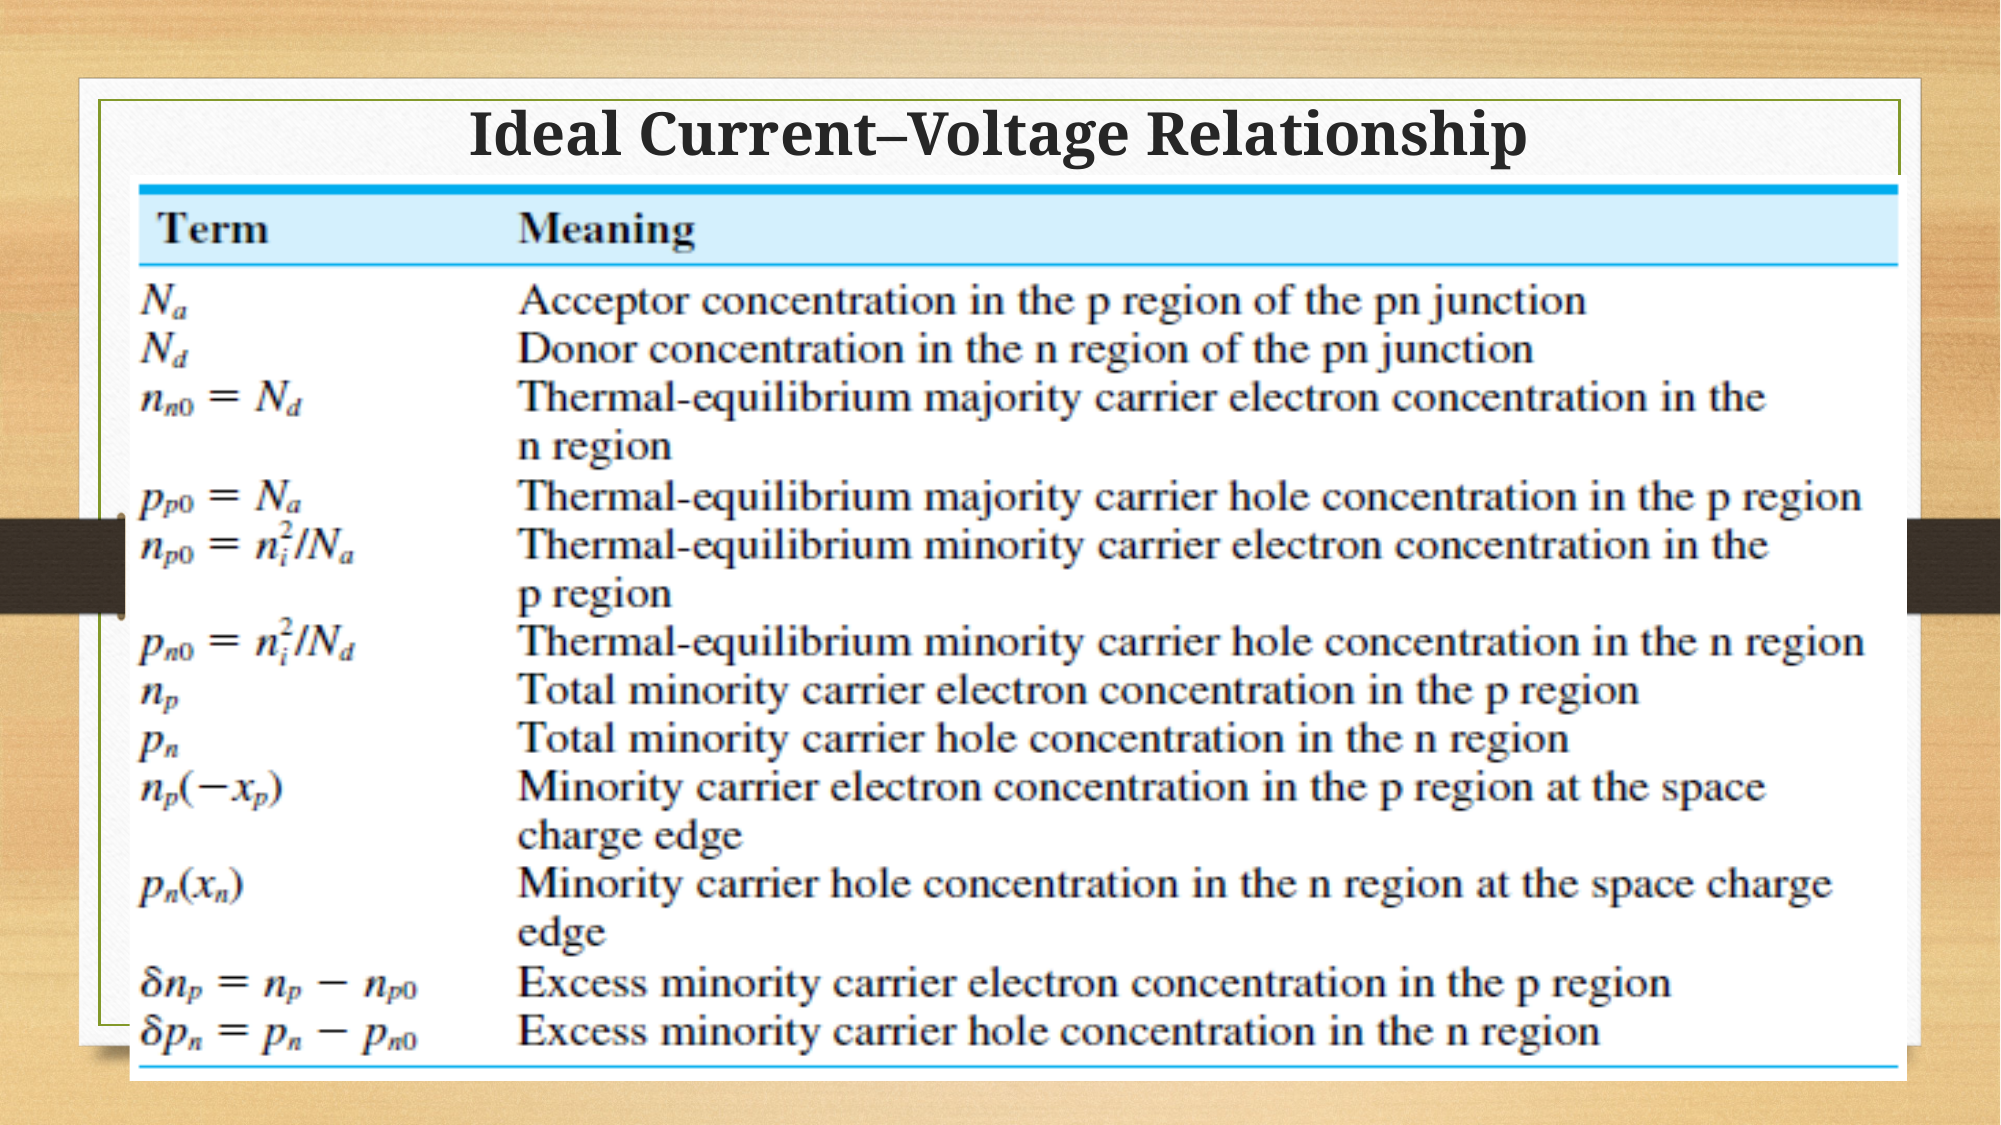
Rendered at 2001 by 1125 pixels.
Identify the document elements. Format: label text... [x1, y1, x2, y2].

title Ideal Current–Voltage Relationship [212, 87, 1788, 175]
picture [0, 0, 2001, 1125]
